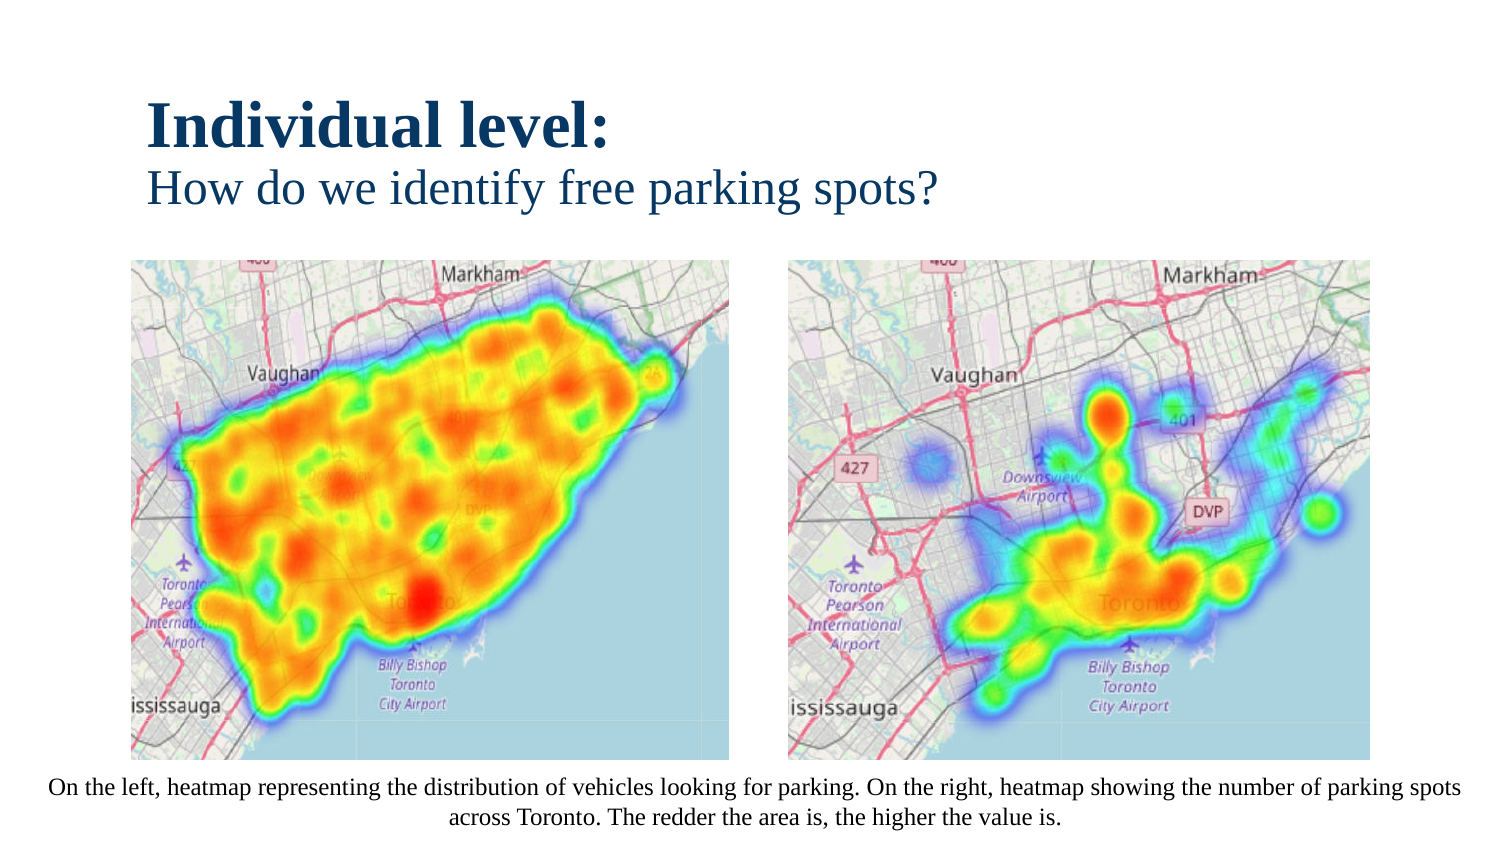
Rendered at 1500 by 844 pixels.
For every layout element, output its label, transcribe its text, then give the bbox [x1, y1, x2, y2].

title Individual level: How do we identify free parking spots? [131, 53, 1370, 252]
picture [131, 260, 729, 760]
picture [788, 260, 1370, 760]
text_box On the left, heatmap representing the distribution of vehicles looking for parking. On the right, heatmap showing the number of parking spots across Toronto. The redder the area is, the higher the value is. [0, 755, 1500, 821]
